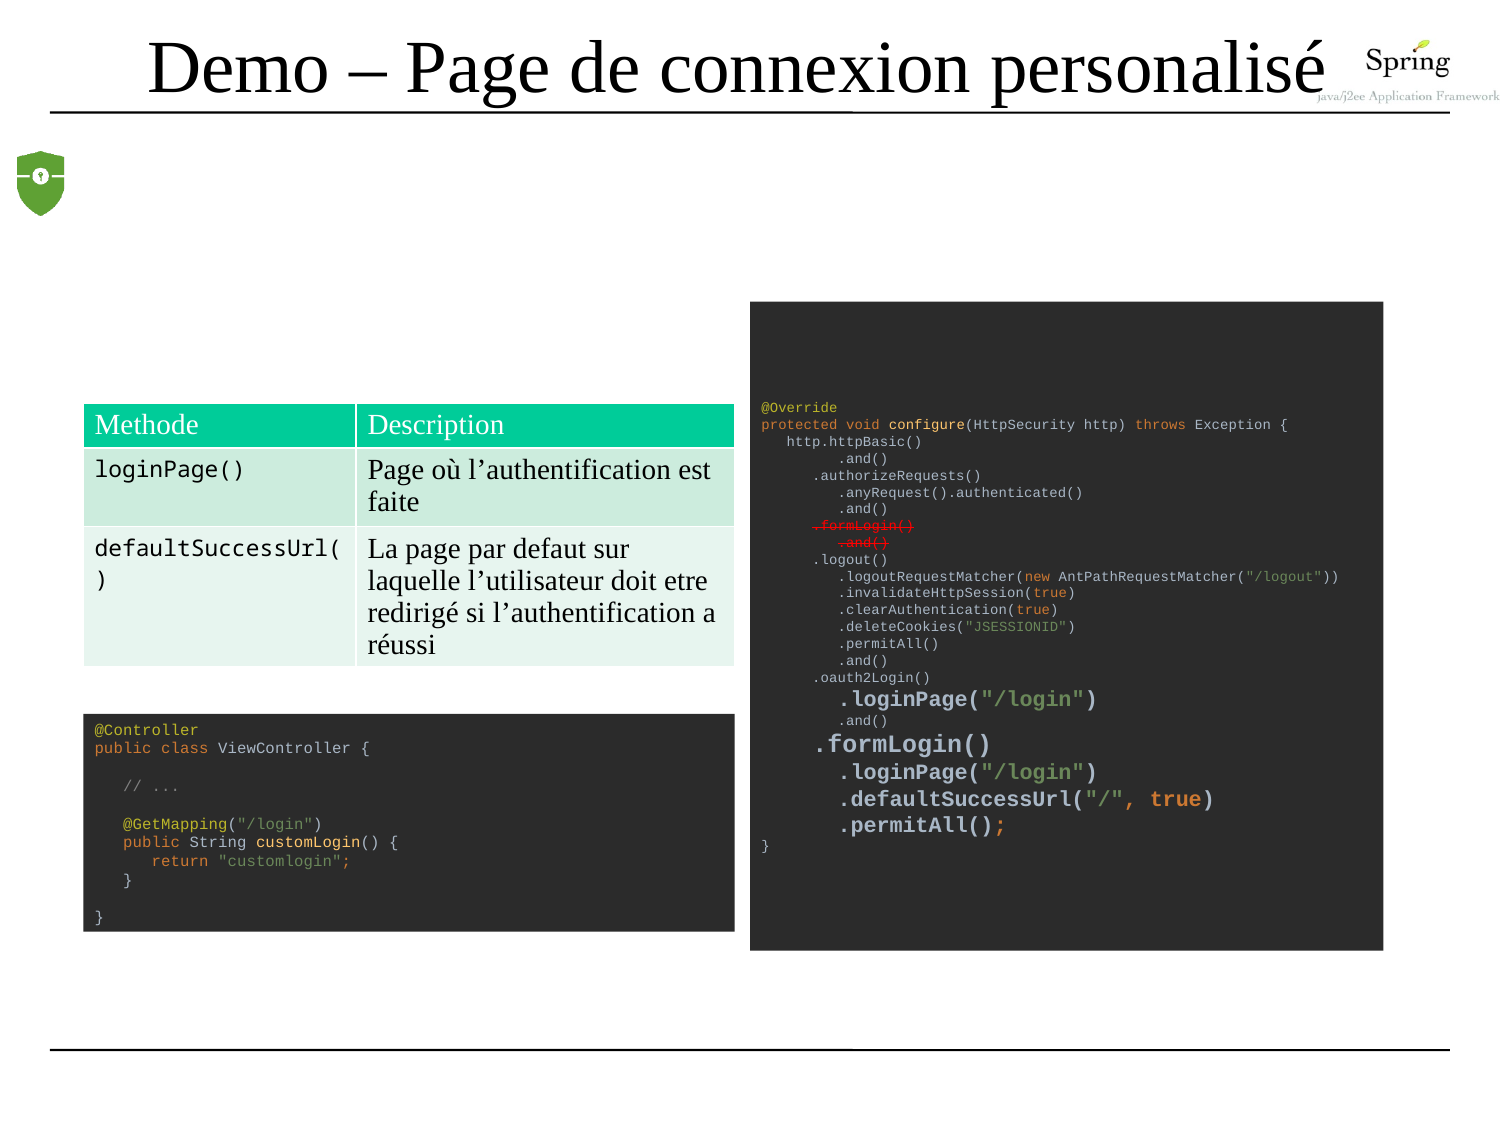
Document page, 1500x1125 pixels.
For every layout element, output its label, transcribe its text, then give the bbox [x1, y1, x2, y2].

picture [8, 151, 73, 216]
picture [1316, 0, 1500, 106]
list @Override protected void configure(HttpSecurity http) throws Exception { http.httpBasic() .and() .authorizeRequests() .anyRequest().authenticated() .and() .formLogin() .and() .logout() .logoutRequestMatcher(new AntPathRequestMatcher("/logout")) .invalidateHttpSession(true) .clearAuthentication(true) .deleteCookies("JSESSIONID") .permitAll() .and() .oauth2Login() .loginPage("/login") .and() .formLogin() .loginPage("/login") .defaultSuccessUrl("/", true) .permitAll(); } [750, 301, 1384, 951]
table_cell defaultSuccessUrl() [84, 527, 355, 666]
table_cell La page par defaut sur laquelle l’utilisateur doit etre redirigé si l’authentification a réussi [357, 527, 734, 666]
text_box @Controller public class ViewController { // ... @GetMapping("/login") public String customLogin() { return "customlogin"; } } [83, 713, 735, 932]
table_header Description [357, 404, 734, 447]
table_cell loginPage() [84, 449, 355, 526]
table_cell Page où l’authentification est faite [357, 449, 734, 526]
table_header Methode [84, 404, 355, 447]
title Demo – Page de connexion personalisé [99, 24, 1375, 100]
